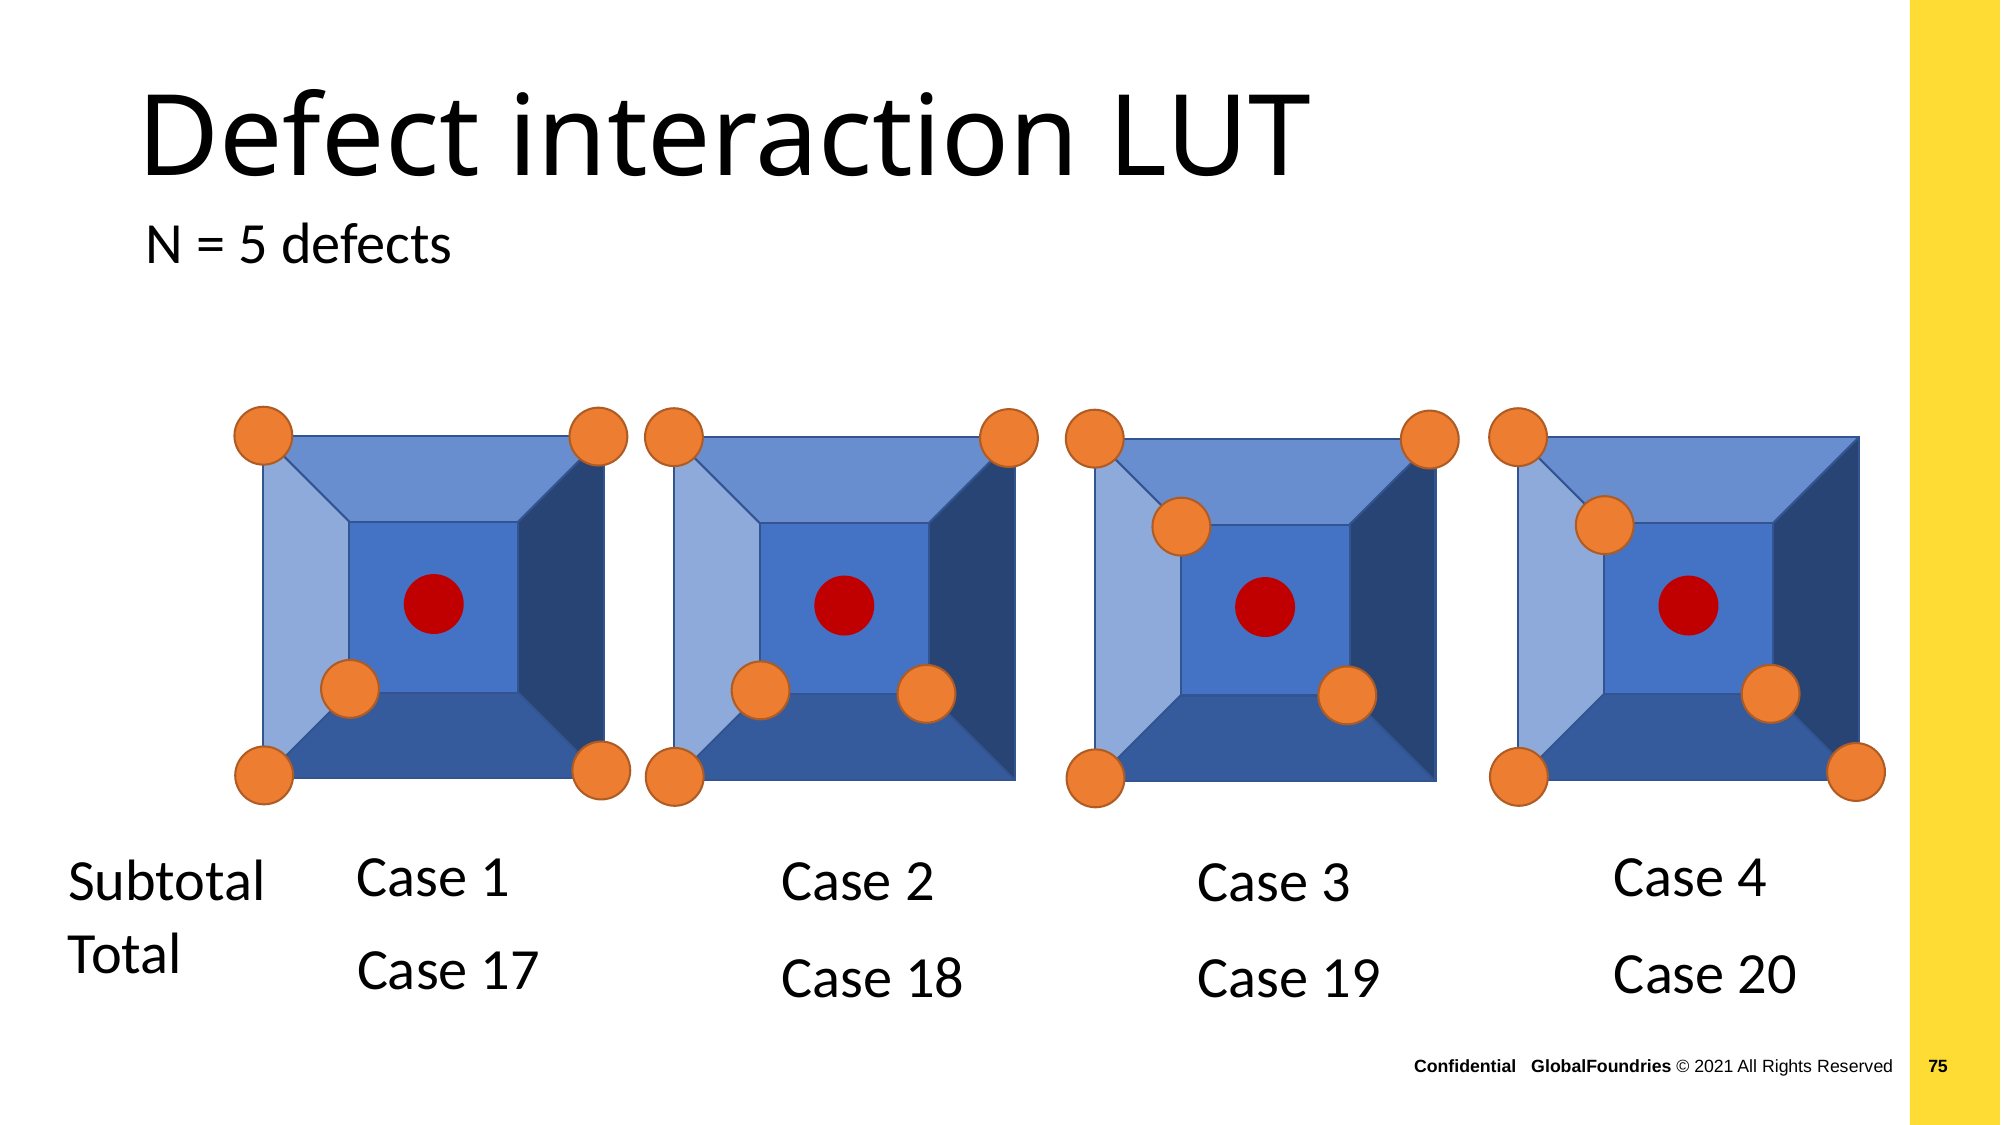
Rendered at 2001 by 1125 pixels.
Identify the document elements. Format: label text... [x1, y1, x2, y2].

text_box Case 18 [766, 931, 980, 1016]
text_box Case 19 [1182, 932, 1396, 1017]
text_box N = 5 defects [131, 198, 468, 283]
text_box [1065, 409, 1459, 808]
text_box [234, 406, 631, 805]
text_box Case 4 [1598, 830, 1783, 916]
text_box Case 3 [1182, 835, 1366, 921]
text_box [645, 408, 1038, 806]
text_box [1489, 408, 1885, 806]
text_box Total [52, 907, 197, 993]
text_box Case 2 [766, 834, 950, 920]
text_box Subtotal [53, 834, 281, 920]
title Defect interaction LUT [136, 60, 1759, 199]
text_box Case 20 [1599, 927, 1812, 1013]
text_box Case 17 [342, 924, 556, 1009]
text_box Case 1 [342, 830, 526, 916]
